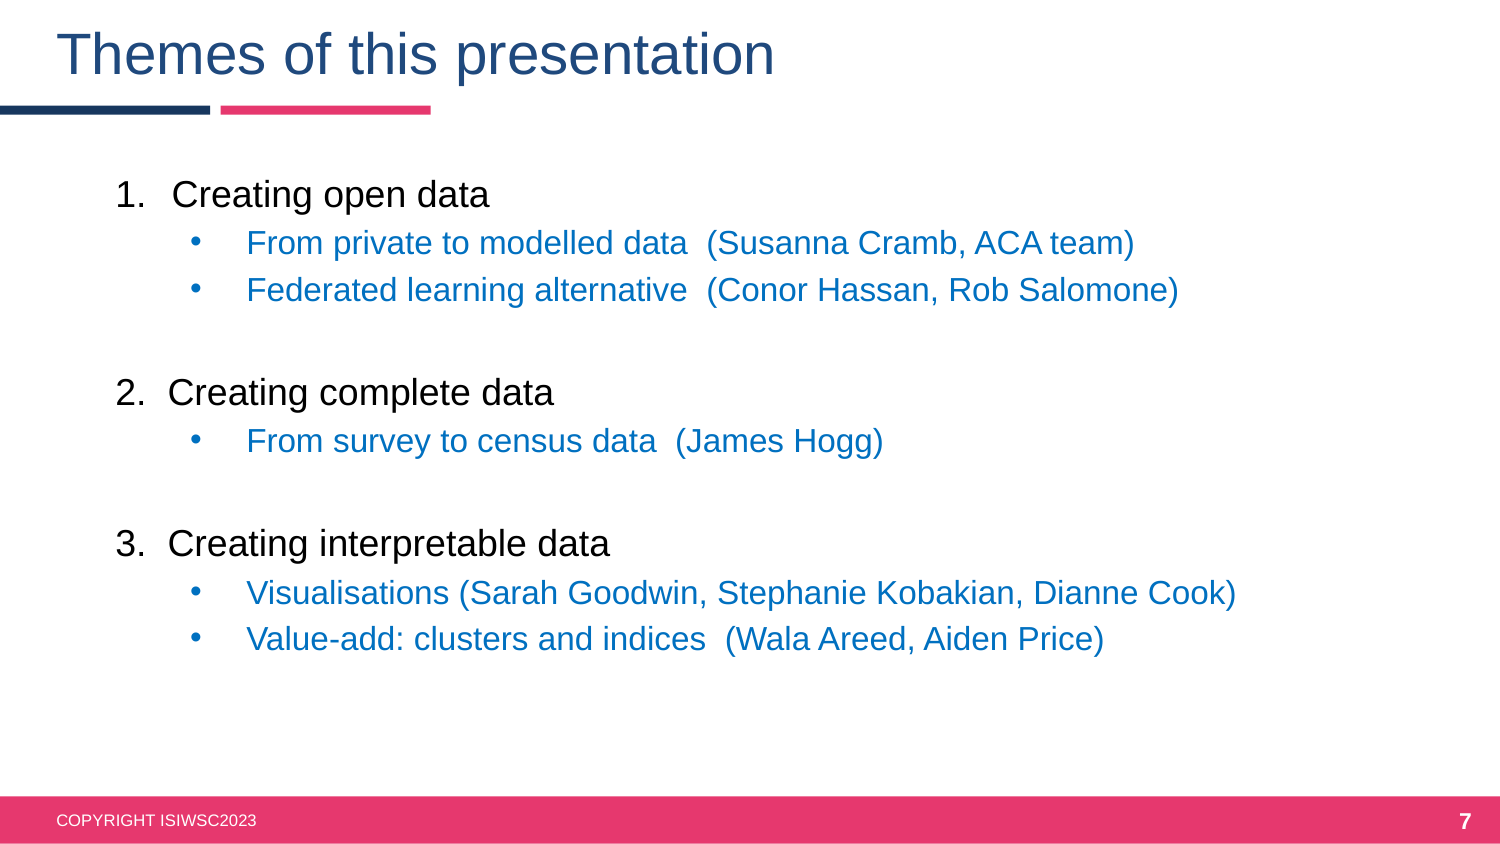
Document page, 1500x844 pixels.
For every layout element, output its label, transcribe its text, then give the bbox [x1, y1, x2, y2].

list Creating open data From private to modelled data (Susanna Cramb, ACA team) Federated learning alternative (Conor Hassan, Rob Salomone) 2. Creating complete data From survey to census data (James Hogg) 3. Creating interpretable data Visualisations (Sarah Goodwin, Stephanie Kobakian, Dianne Cook) Value-add: clusters and indices (Wala Areed, Aiden Price) [100, 161, 1471, 729]
title Themes of this presentation [41, 8, 1365, 115]
footer COPYRIGHT ISIWSC2023 [41, 796, 299, 843]
